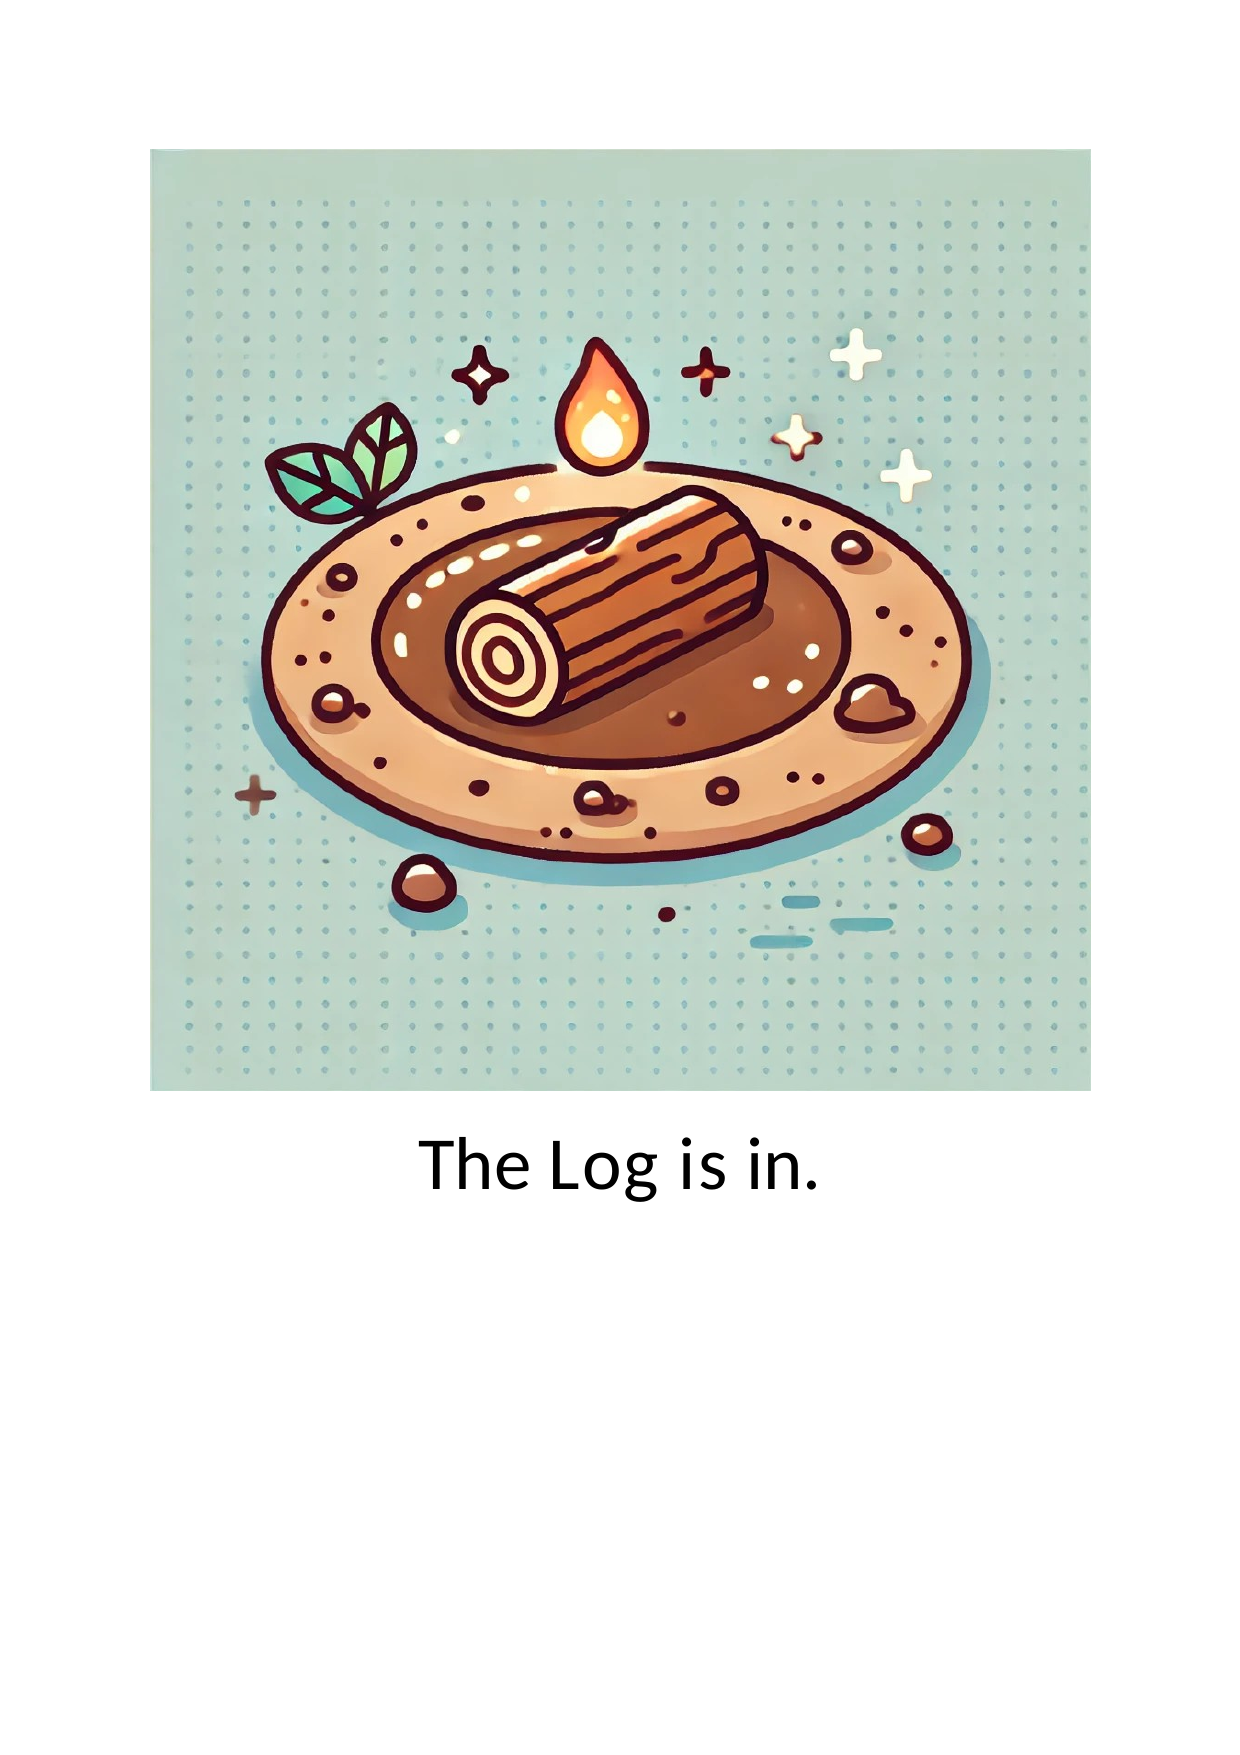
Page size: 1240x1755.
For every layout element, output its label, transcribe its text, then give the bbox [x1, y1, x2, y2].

picture [149, 149, 1091, 1091]
text_box The Log is in. [147, 1112, 1091, 1205]
